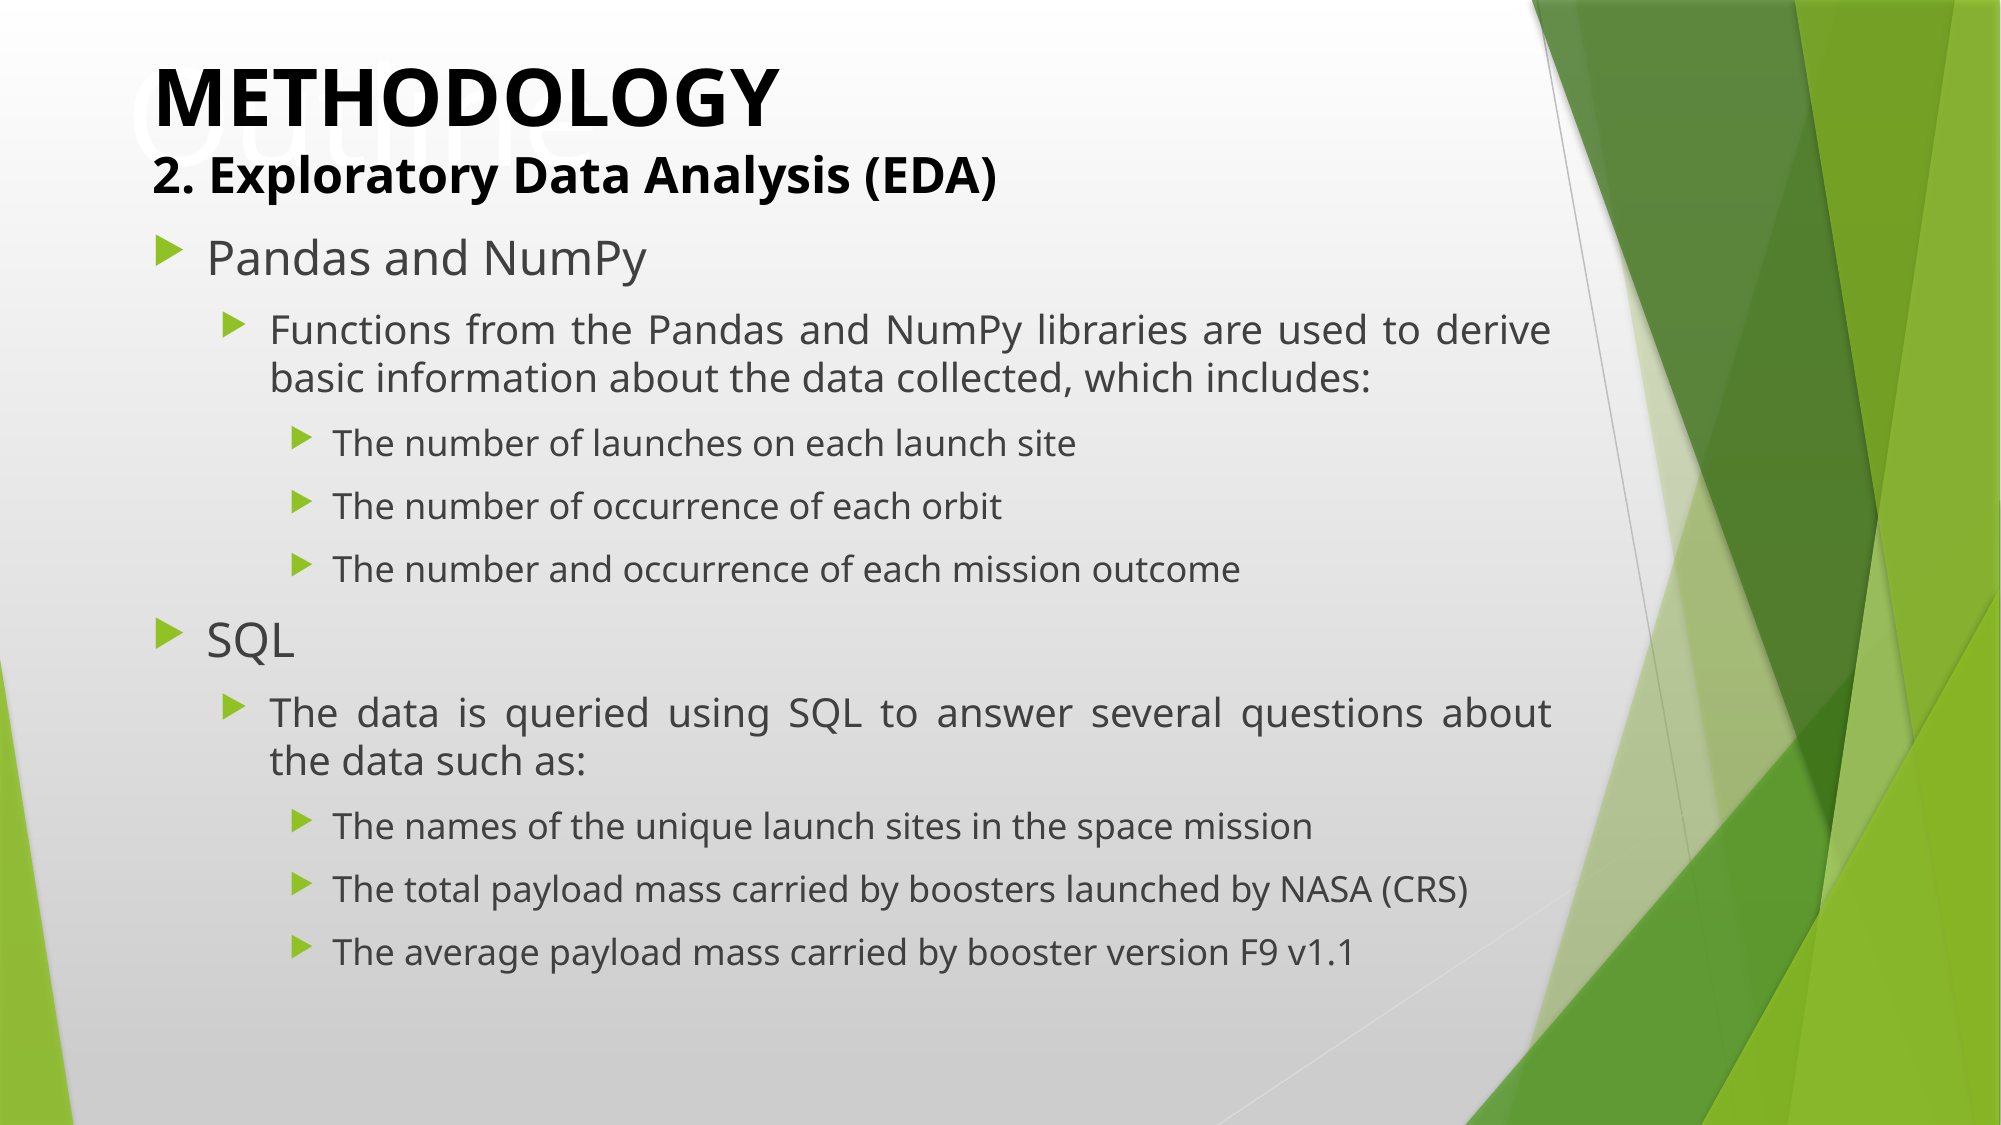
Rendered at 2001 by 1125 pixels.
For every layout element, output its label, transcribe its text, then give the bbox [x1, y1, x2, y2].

list Pandas and NumPy Functions from the Pandas and NumPy libraries are used to derive basic information about the data collected, which includes: The number of launches on each launch site The number of occurrence of each orbit The number and occurrence of each mission outcome SQL The data is queried using SQL to answer several questions about the data such as: The names of the unique launch sites in the space mission The total payload mass carried by boosters launched by NASA (CRS) The average payload mass carried by booster version F9 v1.1 [137, 219, 1569, 996]
title Outline [109, 21, 1705, 268]
text_box METHODOLOGY 2. Exploratory Data Analysis (EDA) [137, 49, 2000, 213]
